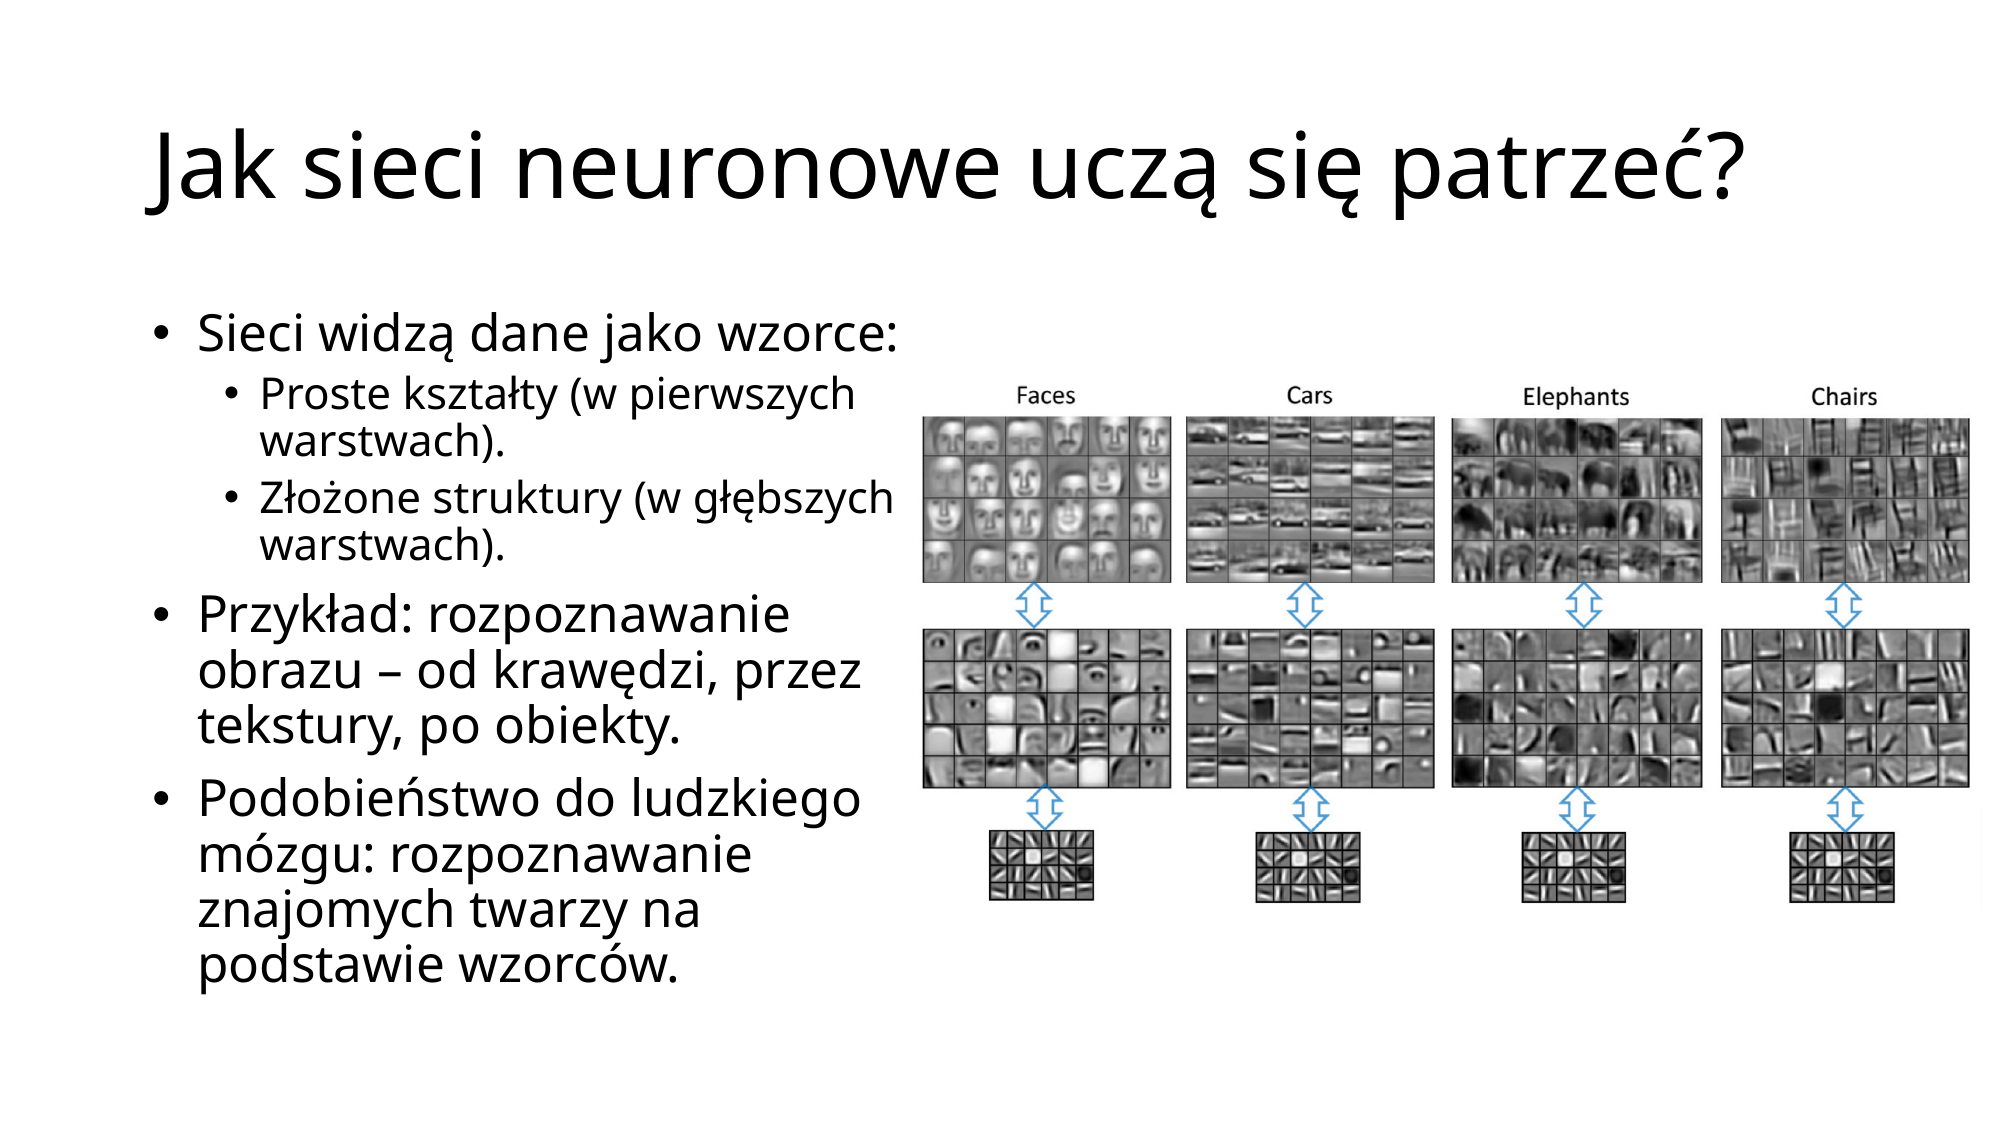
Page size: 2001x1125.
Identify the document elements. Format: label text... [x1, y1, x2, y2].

list Sieci widzą dane jako wzorce: Proste kształty (w pierwszych warstwach). Złożone struktury (w głębszych warstwach). Przykład: rozpoznawanie obrazu – od krawędzi, przez tekstury, po obiekty. Podobieństwo do ludzkiego mózgu: rozpoznawanie znajomych twarzy na podstawie wzorców. [137, 299, 933, 1014]
title Jak sieci neuronowe uczą się patrzeć? [137, 59, 1863, 278]
picture [909, 340, 1983, 942]
